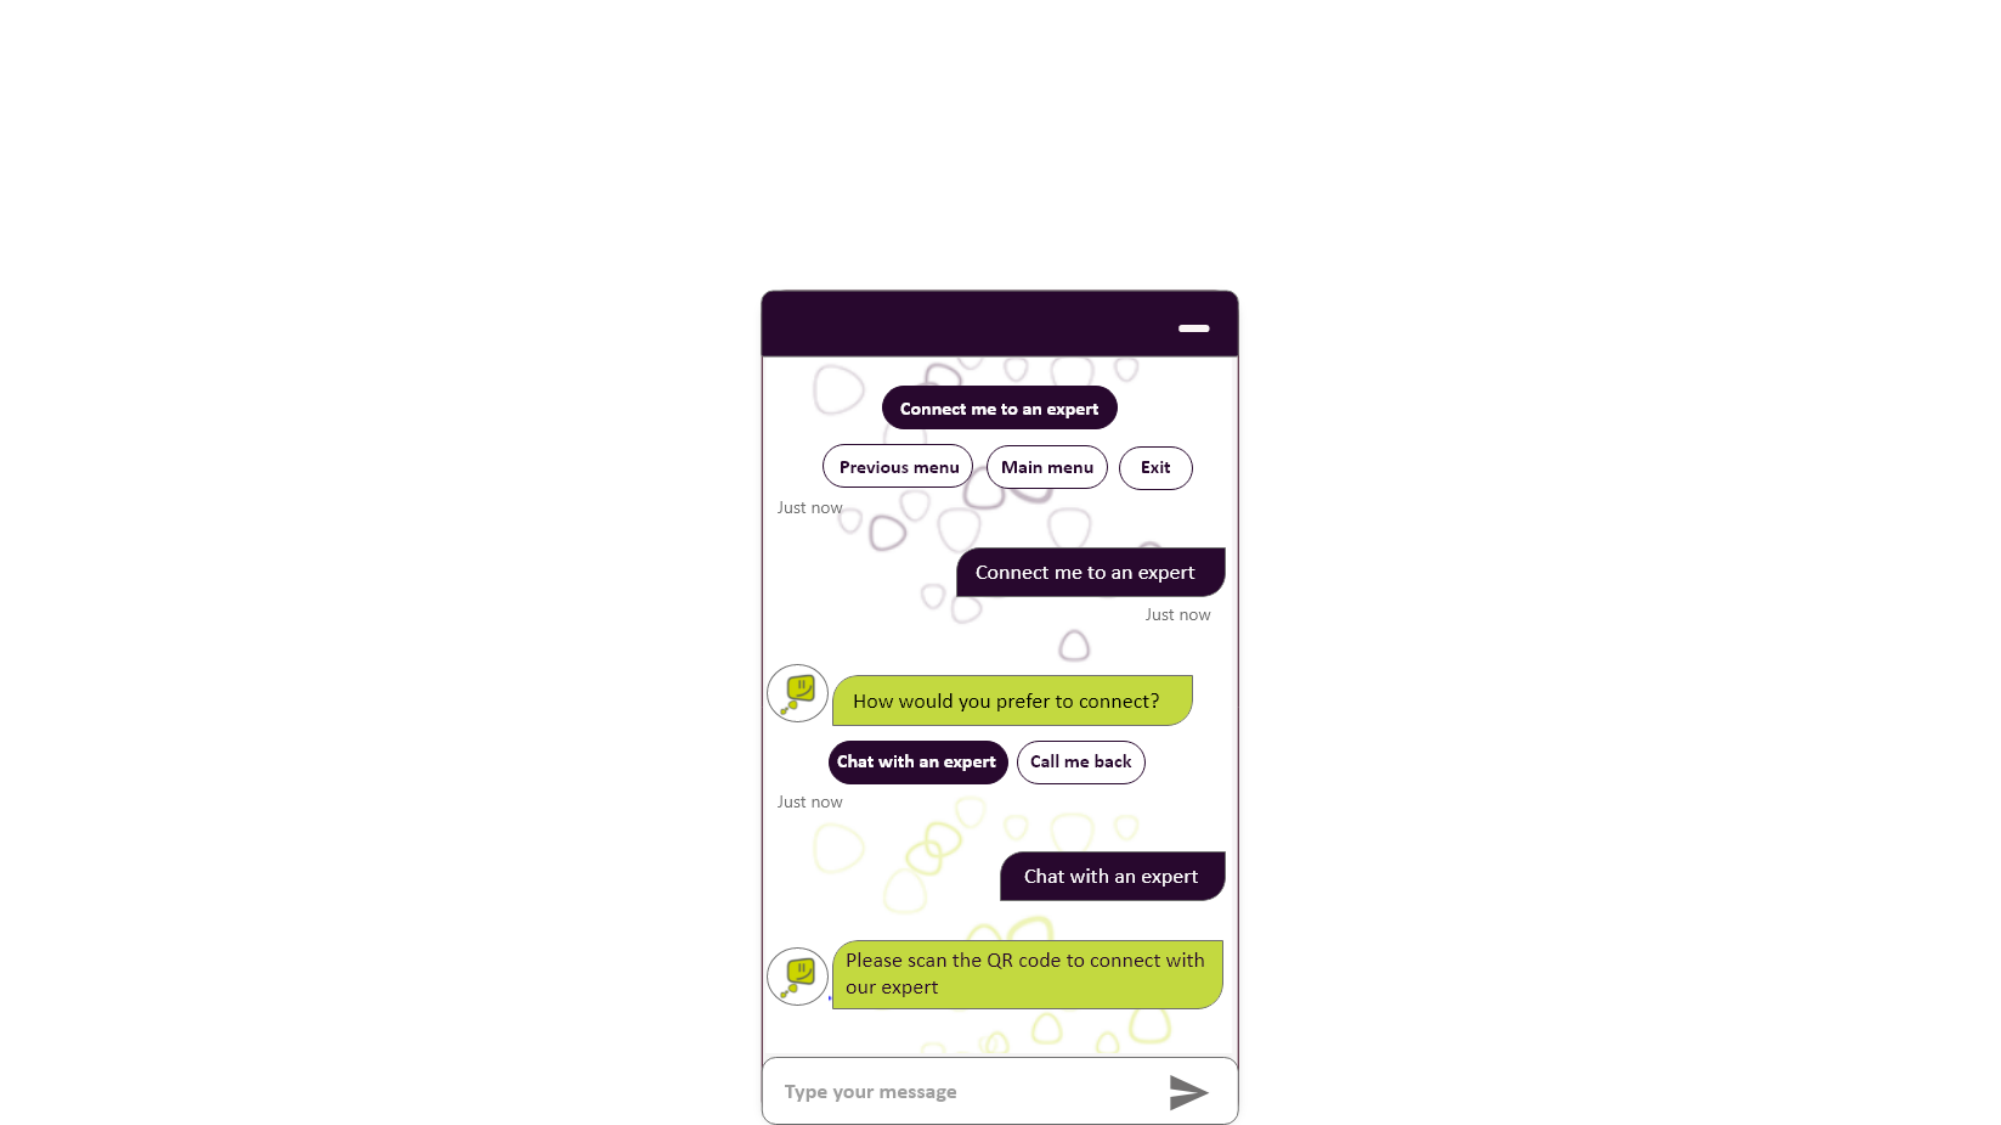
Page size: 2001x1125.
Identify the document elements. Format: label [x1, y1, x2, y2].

picture [739, 0, 1260, 1125]
